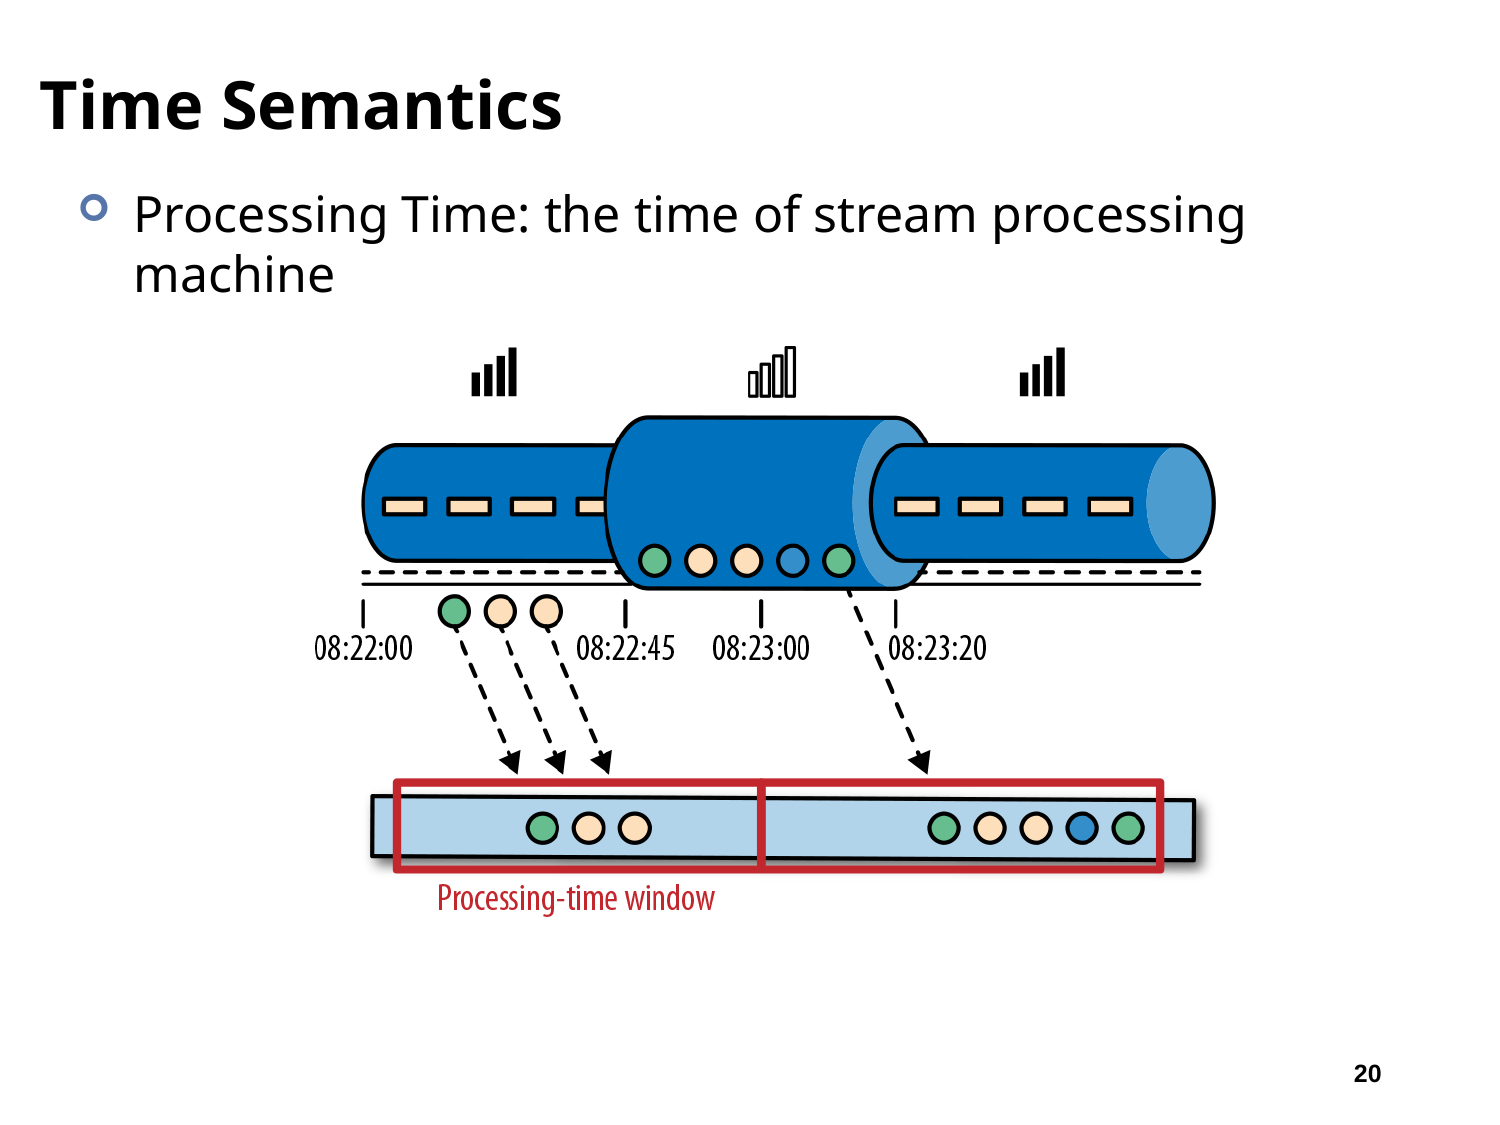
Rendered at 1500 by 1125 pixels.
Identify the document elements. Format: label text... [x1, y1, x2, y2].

slide_number 20 [1059, 1042, 1397, 1103]
list Processing Time: the time of stream processing machine [62, 188, 1451, 1013]
picture [268, 341, 1232, 922]
title Time Semantics [24, 18, 1451, 188]
